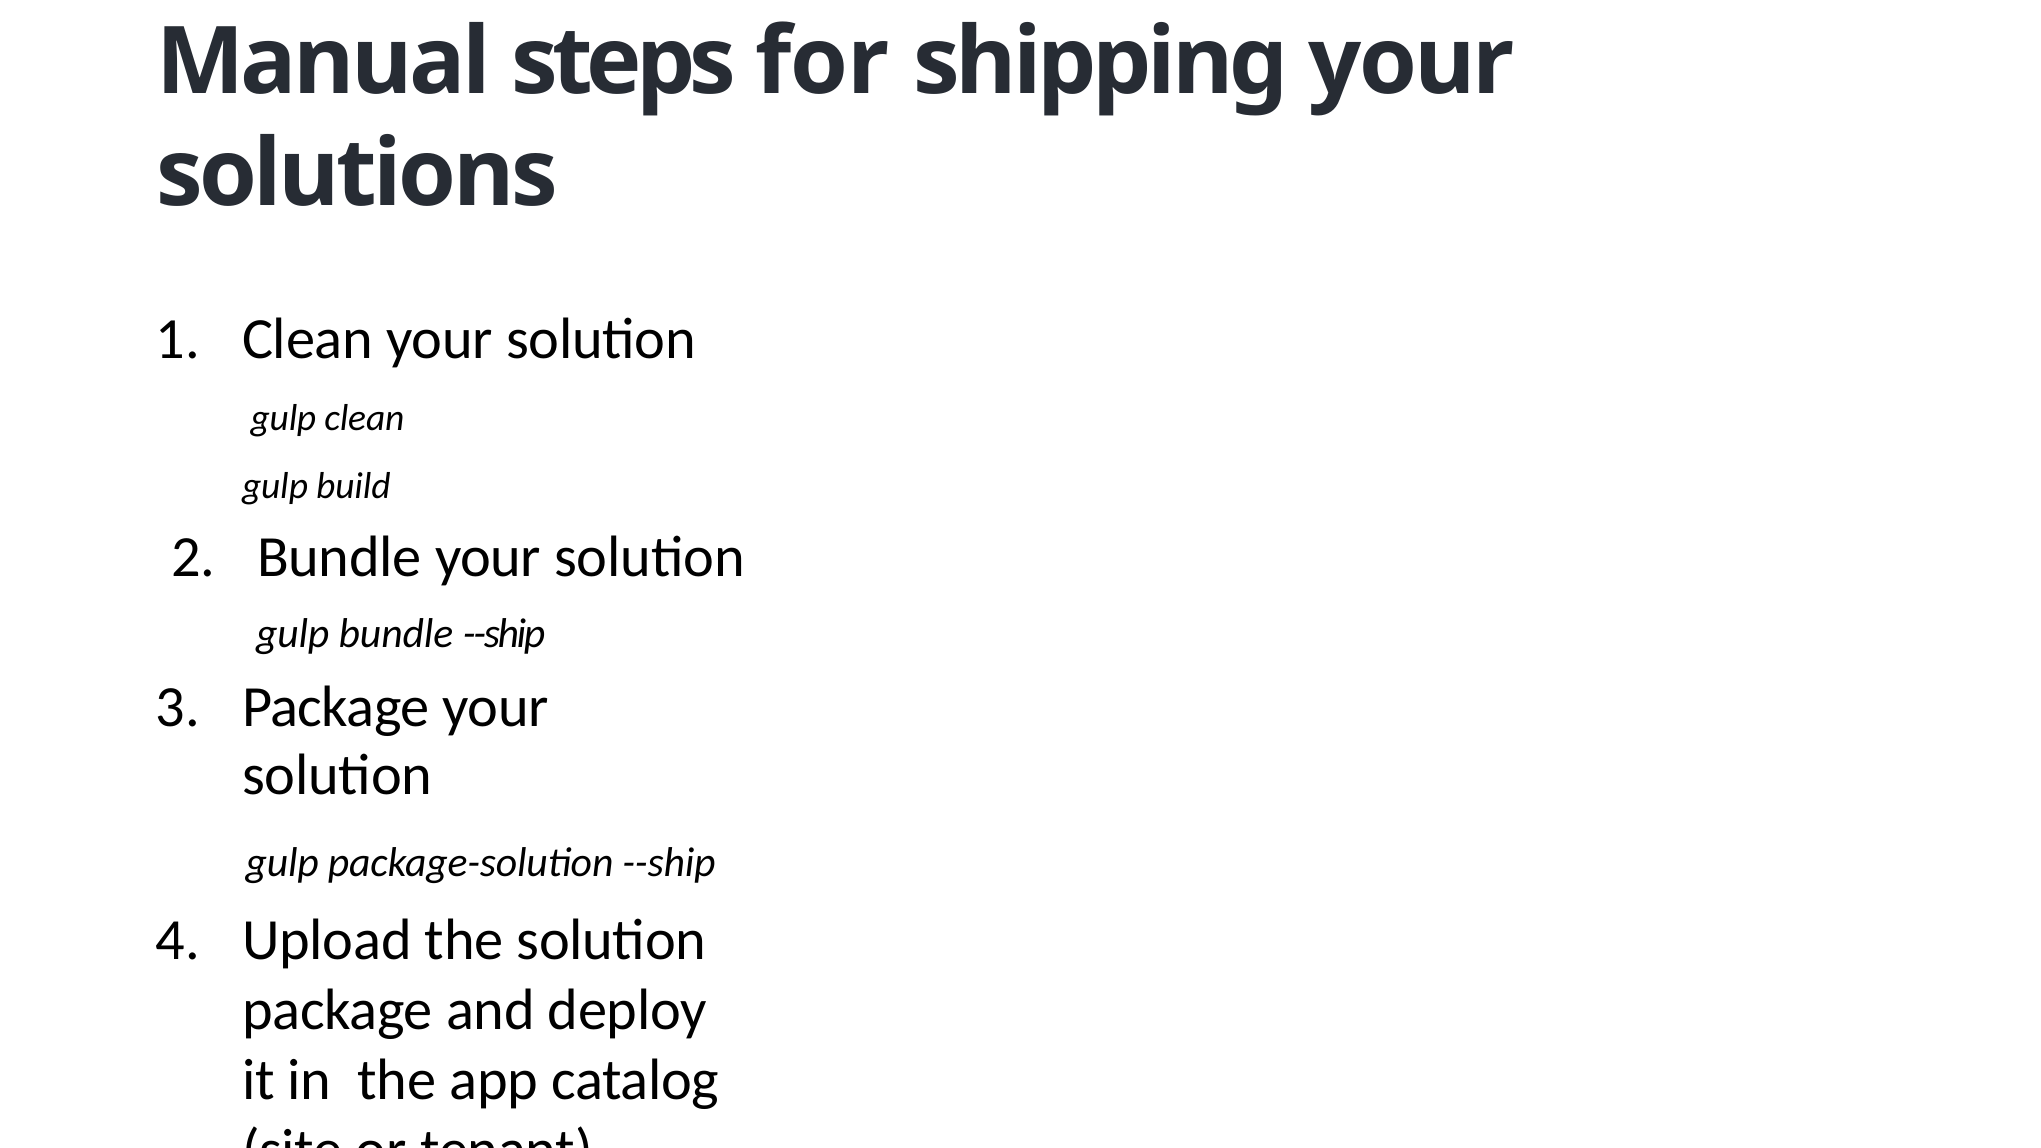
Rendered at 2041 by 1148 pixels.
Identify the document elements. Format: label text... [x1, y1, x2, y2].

text_box Clean your solution gulp clean gulp build Bundle your solution gulp bundle --ship Package your solution gulp package-solution --ship Upload the solution package and deploy it in the app catalog (site or tenant) [153, 300, 1319, 1148]
title Manual steps for shipping your solutions [153, 0, 1677, 225]
